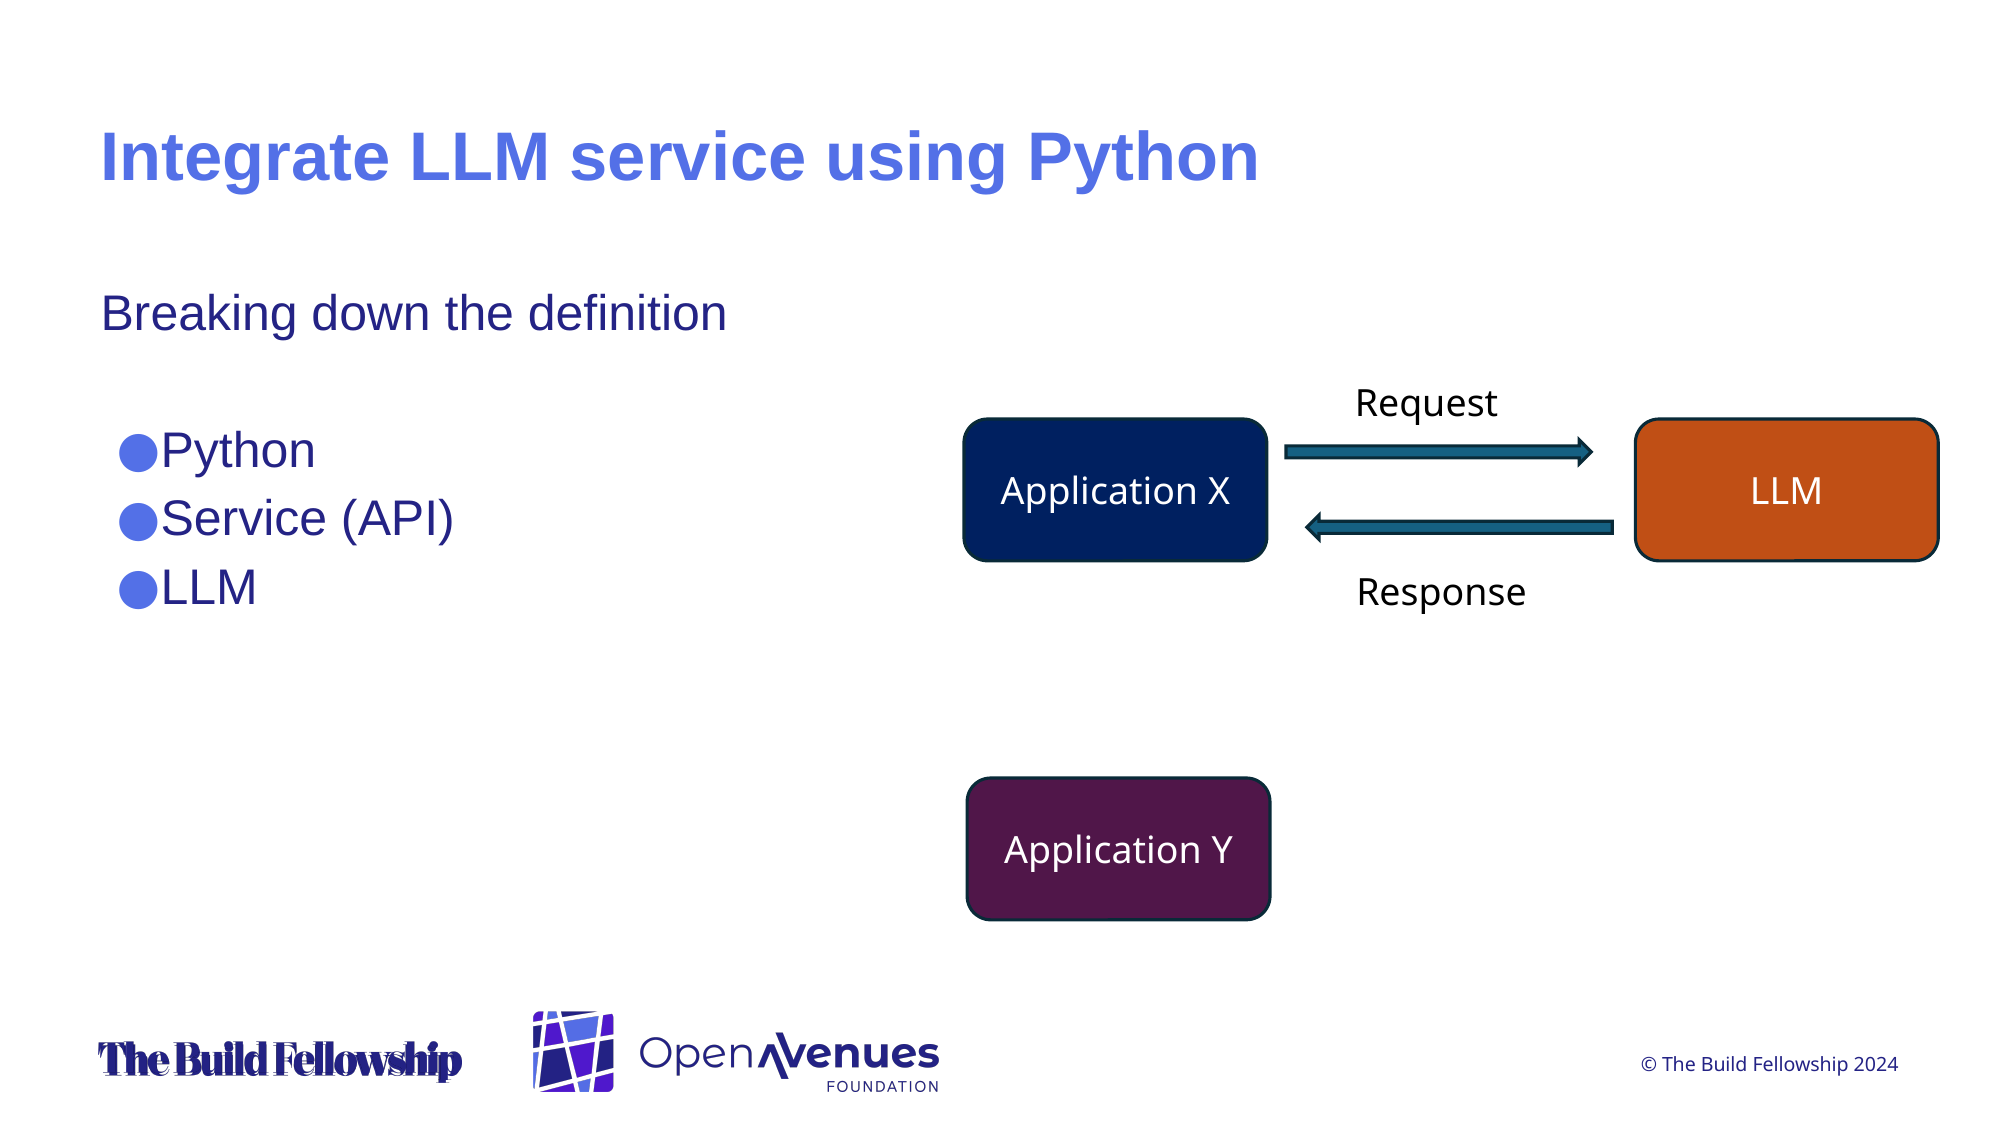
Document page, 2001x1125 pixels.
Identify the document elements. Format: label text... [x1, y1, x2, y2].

text_box Request [1339, 371, 1576, 432]
text_box LLM [1633, 417, 1940, 563]
text_box [1304, 511, 1614, 544]
text_box Breaking down the definition Python Service (API) LLM [100, 280, 769, 963]
text_box [1284, 436, 1594, 468]
picture [532, 1011, 939, 1093]
text_box Application Y [965, 776, 1272, 922]
text_box Integrate LLM service using Python [100, 70, 1433, 235]
text_box Response [1341, 560, 1577, 621]
picture [98, 1041, 462, 1083]
text_box Application X [962, 417, 1269, 563]
